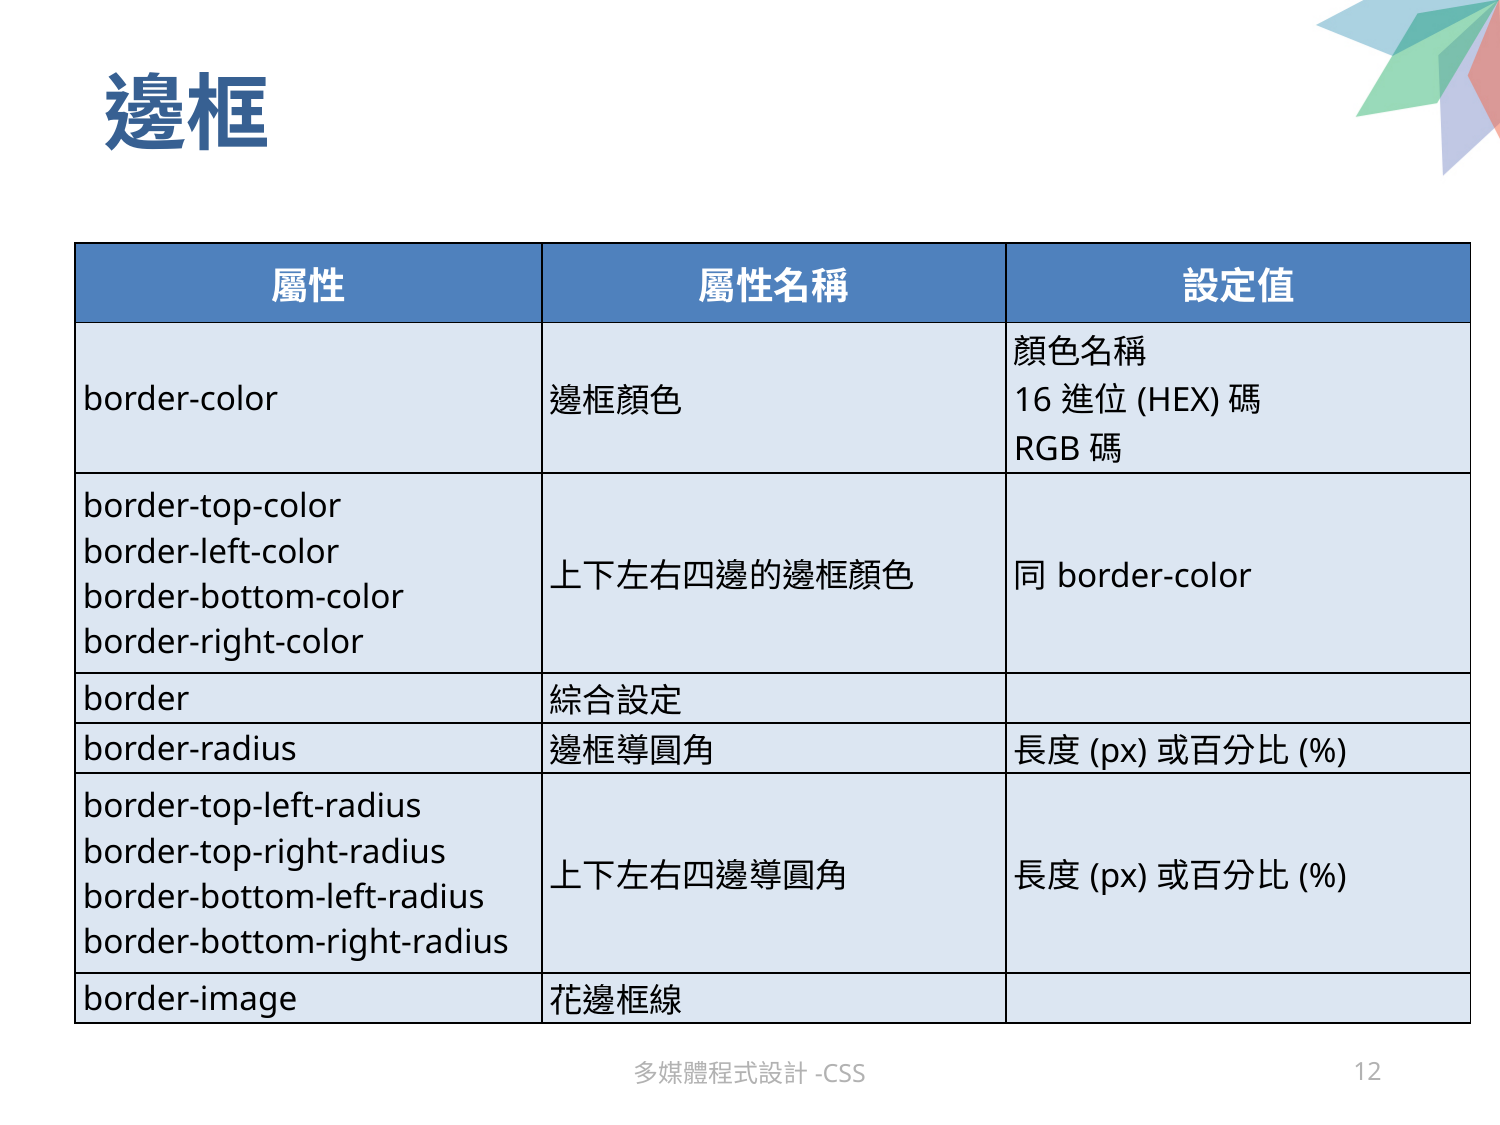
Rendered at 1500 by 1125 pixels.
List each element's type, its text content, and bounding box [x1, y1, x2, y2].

table_cell border-top-left-radius border-top-right-radius border-bottom-left-radius border-bottom-right-radius [76, 774, 541, 972]
table_cell 邊框顏色 [543, 323, 1005, 472]
table_header 屬性名稱 [543, 244, 1005, 322]
table_cell border-color [76, 323, 541, 472]
table_cell [1007, 974, 1470, 1022]
table_cell [1007, 674, 1470, 722]
table_cell border-radius [76, 724, 541, 772]
picture [0, 0, 1500, 1125]
table_cell border-image [76, 974, 541, 1022]
table_cell 同border-color [1007, 474, 1470, 672]
table_cell 長度(px)或百分比(%) [1007, 774, 1470, 972]
table_cell 上下左右四邊導圓角 [543, 774, 1005, 972]
table_header 設定值 [1007, 244, 1470, 322]
table_cell 邊框導圓角 [543, 724, 1005, 772]
table_cell 上下左右四邊的邊框顏色 [543, 474, 1005, 672]
footer 多媒體程式設計-CSS [496, 1042, 1004, 1103]
title 邊框 [88, 7, 1397, 213]
table_cell 綜合設定 [543, 674, 1005, 722]
table_cell border [76, 674, 541, 722]
table_cell 顏色名稱 16進位(HEX)碼 RGB碼 [1007, 323, 1470, 472]
slide_number 12 [1059, 1042, 1397, 1103]
table_cell 長度(px)或百分比(%) [1007, 724, 1470, 772]
table_header 屬性 [76, 244, 541, 322]
table_cell border-top-color border-left-color border-bottom-color border-right-color [76, 474, 541, 672]
table_cell 花邊框線 [543, 974, 1005, 1022]
